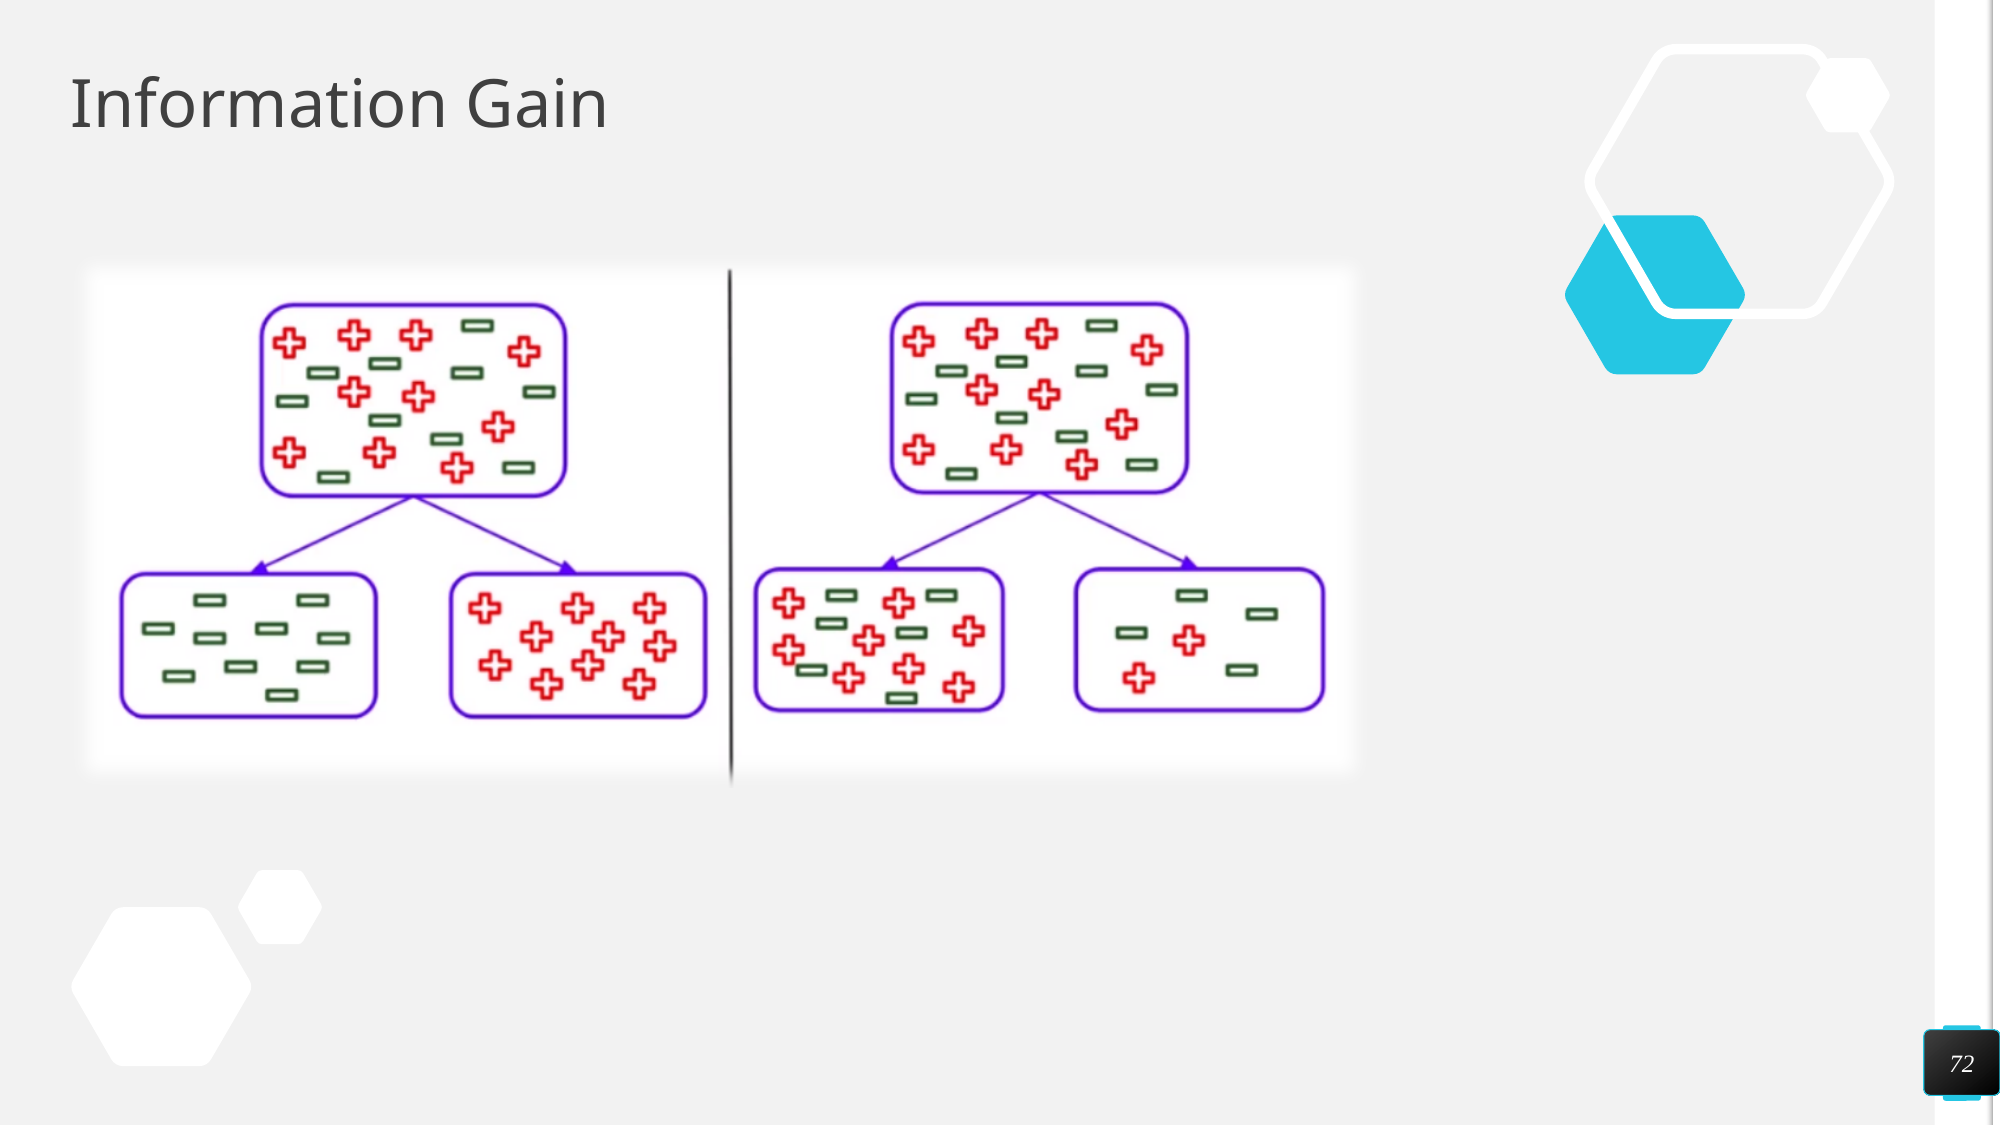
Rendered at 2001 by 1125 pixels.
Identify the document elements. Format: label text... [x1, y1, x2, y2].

slide_number 72 [1923, 1029, 2000, 1096]
title Information Gain [70, 70, 1930, 142]
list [70, 251, 1370, 789]
